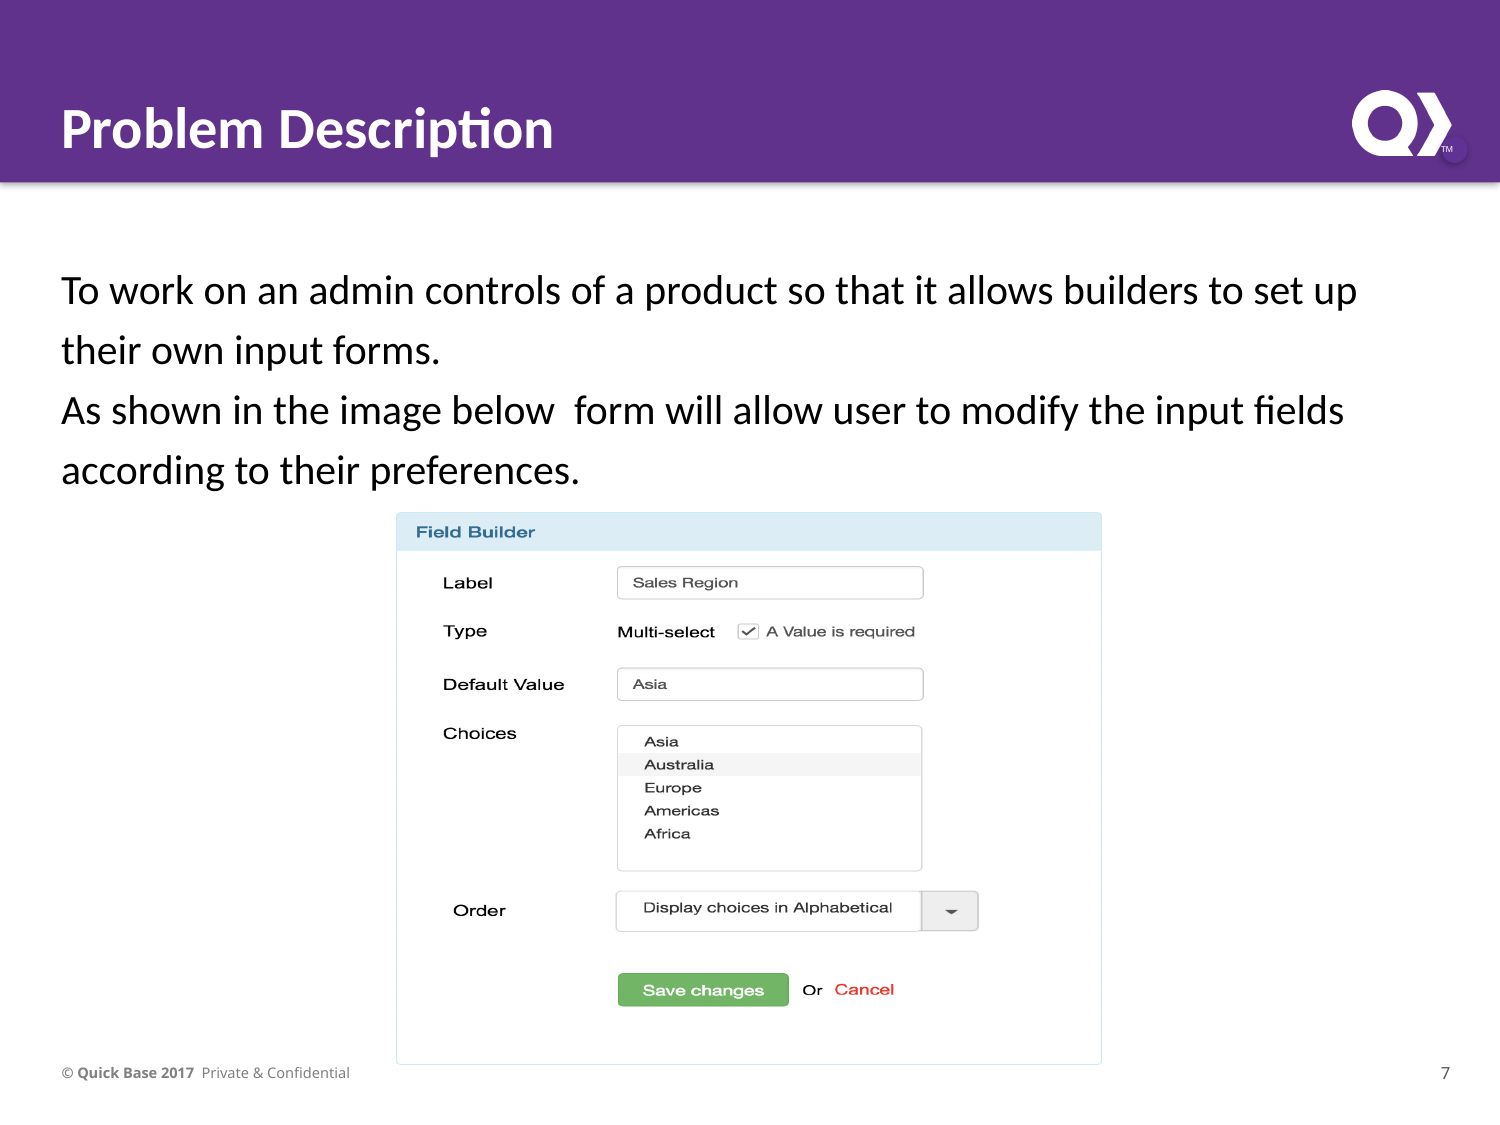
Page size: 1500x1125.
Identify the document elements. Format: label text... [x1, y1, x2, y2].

text_box Problem Description [46, 83, 1373, 168]
picture [382, 500, 1118, 1075]
text_box To work on an admin controls of a product so that it allows builders to set up their own input forms. As shown in the image below form will allow user to modify the input fields according to their preferences. [46, 245, 1454, 501]
picture [1373, 90, 1452, 156]
